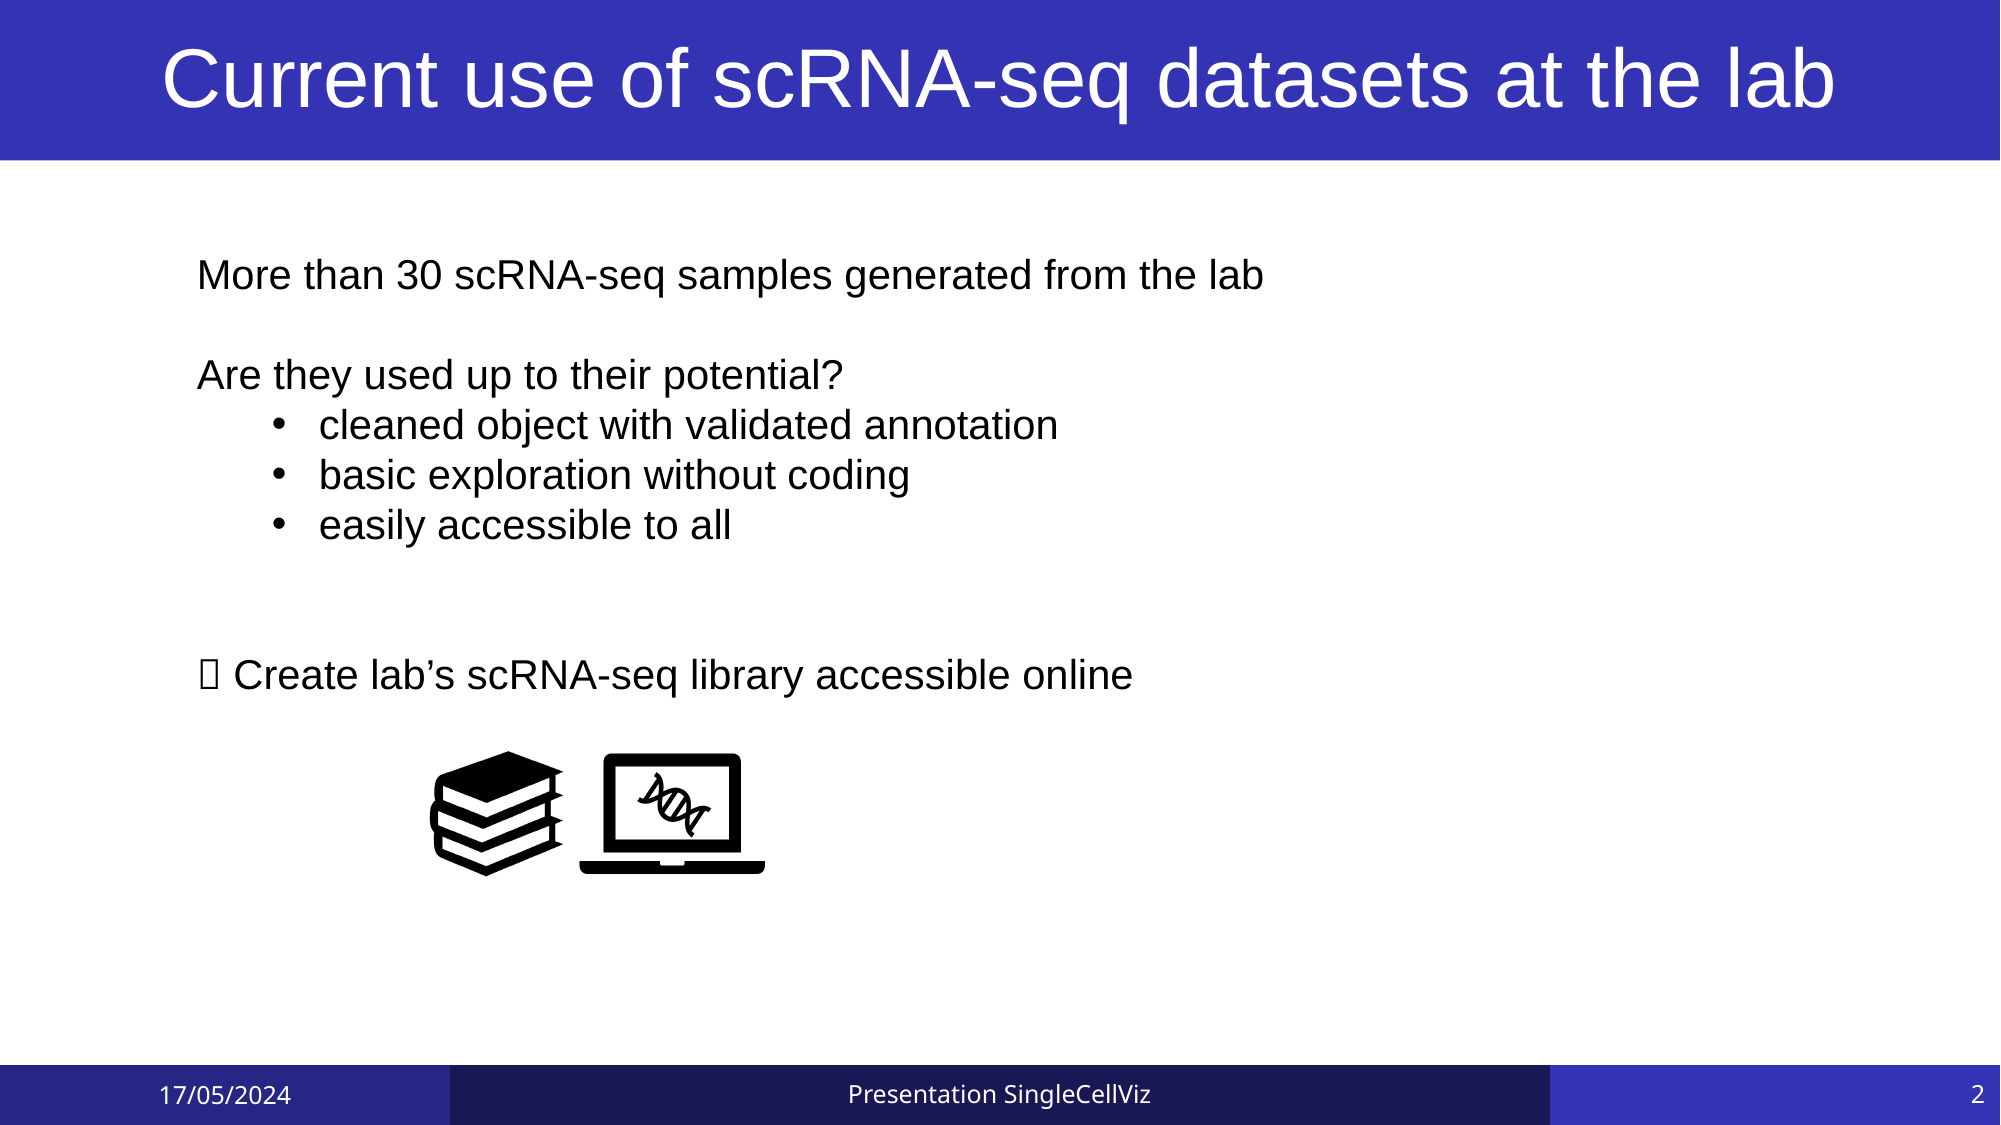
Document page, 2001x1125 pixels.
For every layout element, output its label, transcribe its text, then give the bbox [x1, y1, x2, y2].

text_box More than 30 scRNA-seq samples generated from the lab Are they used up to their potential? cleaned object with validated annotation basic exploration without coding easily accessible to all  Create lab’s scRNA-seq library accessible online [182, 240, 1818, 756]
footer Presentation SingleCellViz [450, 1065, 1550, 1125]
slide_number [0, 1065, 450, 1125]
slide_number 2 [1550, 1065, 2000, 1125]
title Current use of scRNA-seq datasets at the lab [0, 0, 2000, 161]
picture [421, 738, 572, 889]
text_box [575, 710, 769, 917]
